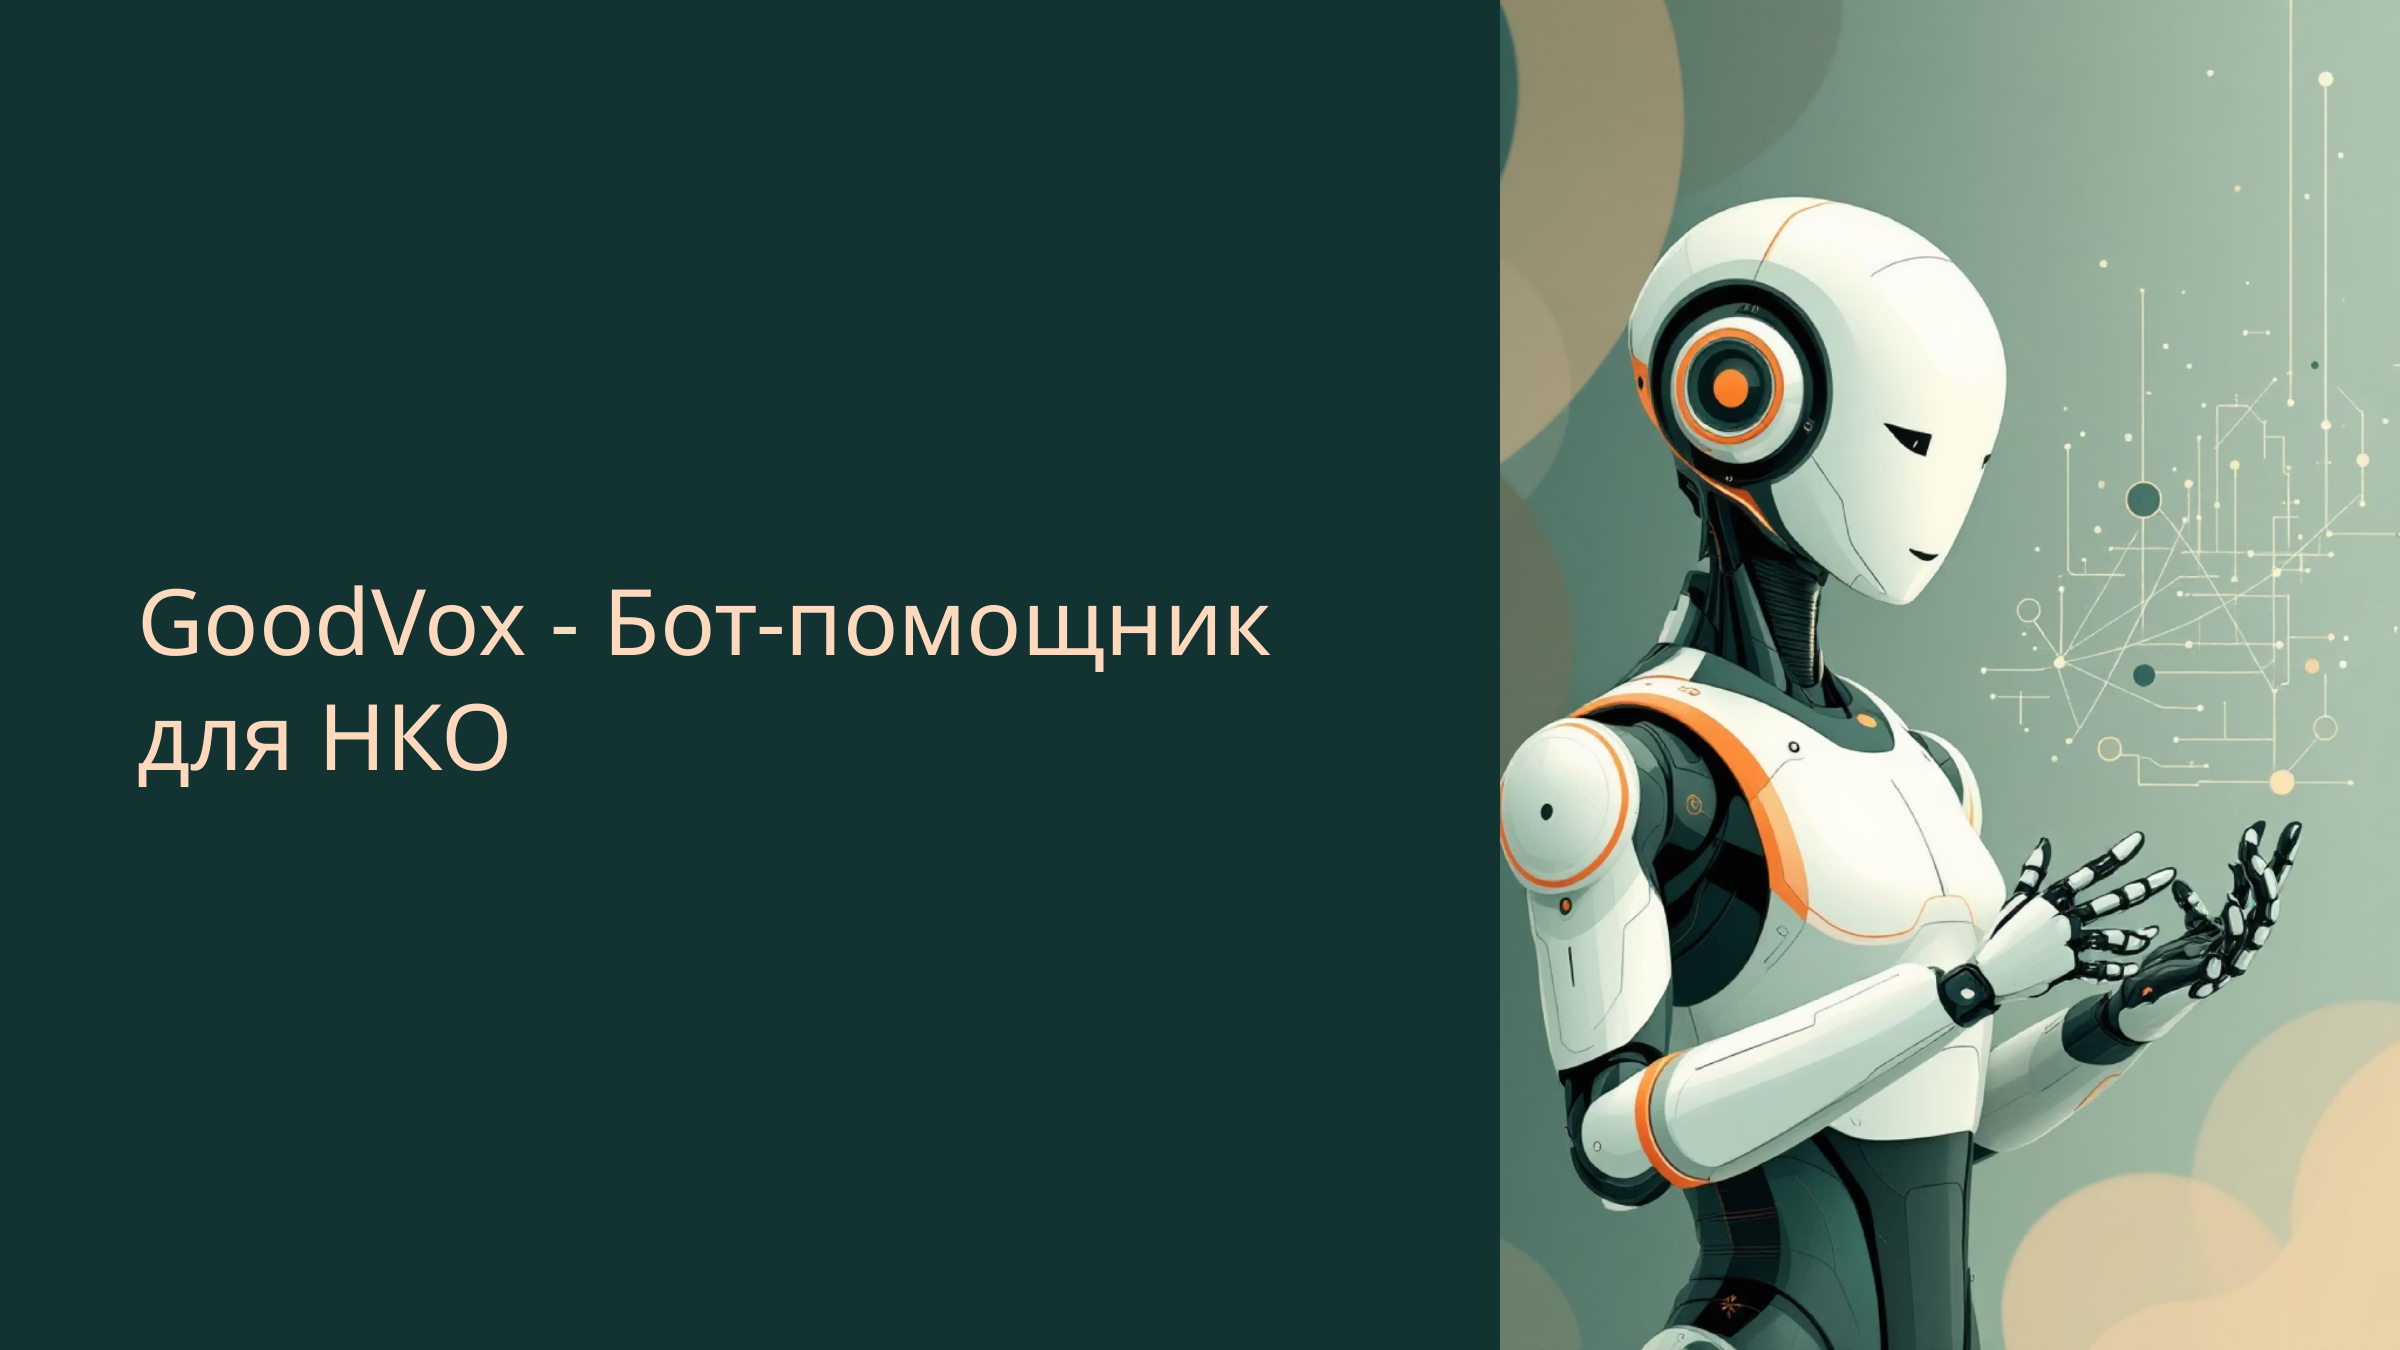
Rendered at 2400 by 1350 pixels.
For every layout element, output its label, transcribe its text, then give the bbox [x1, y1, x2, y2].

text_box GoodVox - Бот-помощник для НКО [137, 559, 1363, 791]
picture [1499, 0, 2400, 1350]
